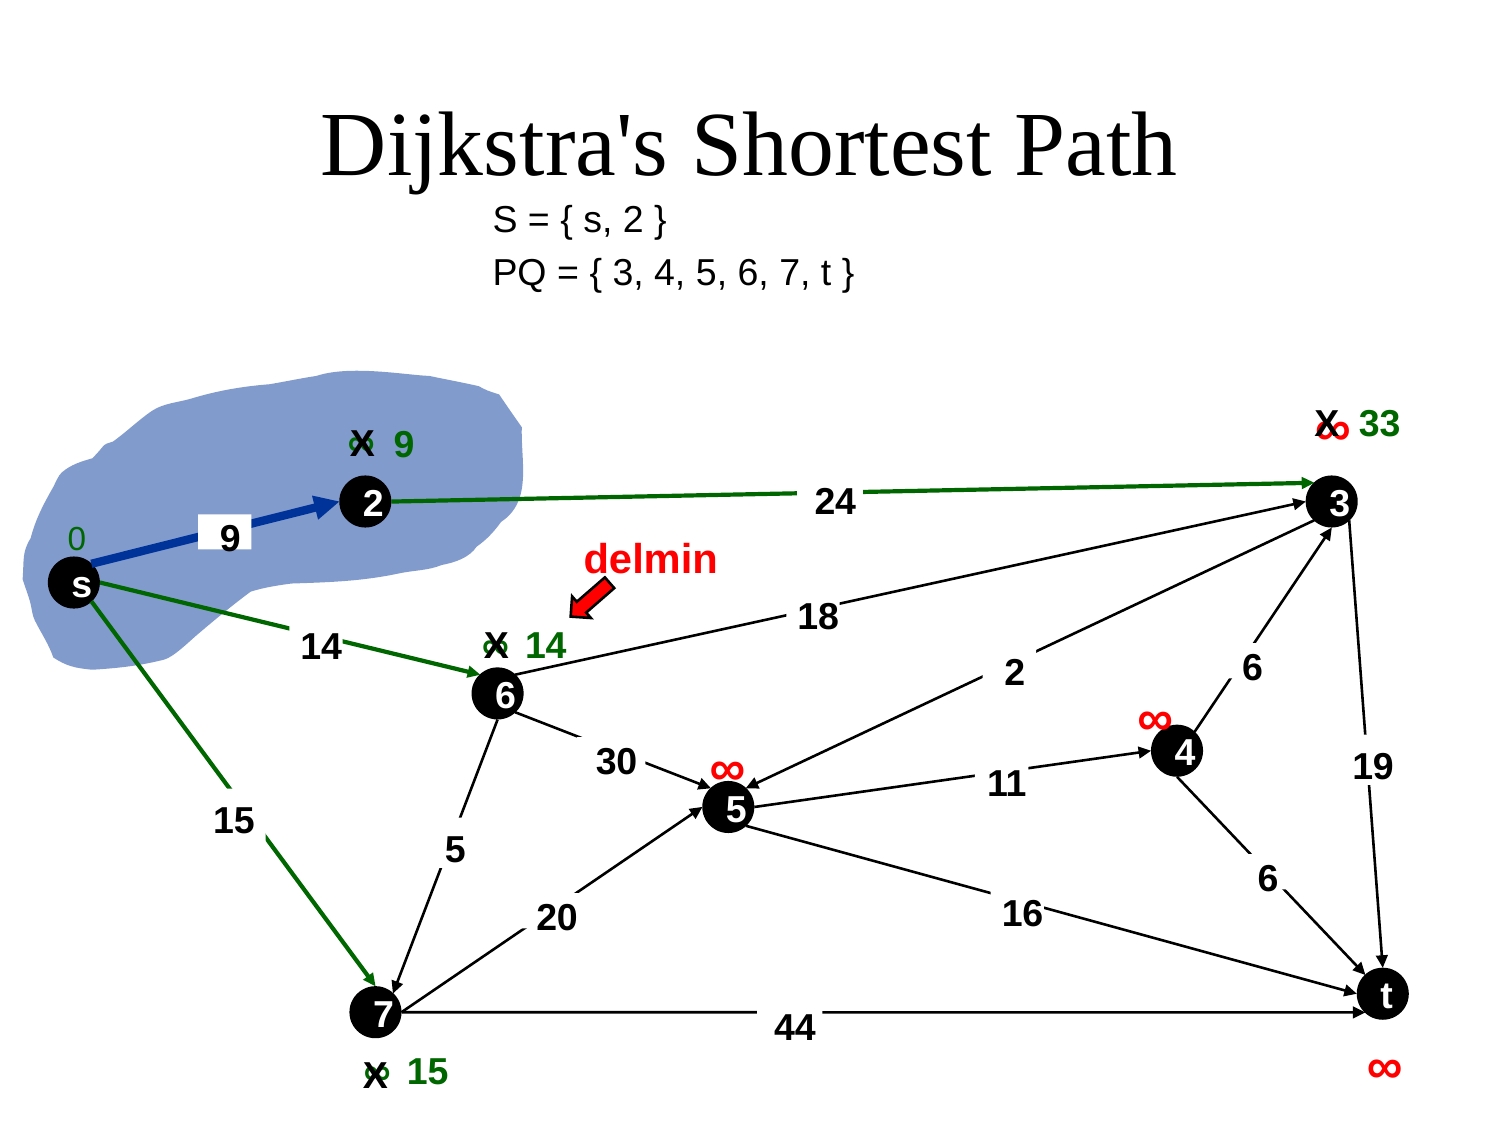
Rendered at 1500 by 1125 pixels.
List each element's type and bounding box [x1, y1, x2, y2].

text_box [328, 1039, 467, 1107]
title [112, 99, 1388, 288]
text_box [1282, 388, 1419, 456]
text_box [22, 370, 1408, 1039]
text_box [1333, 1025, 1422, 1094]
text_box [462, 187, 1016, 318]
